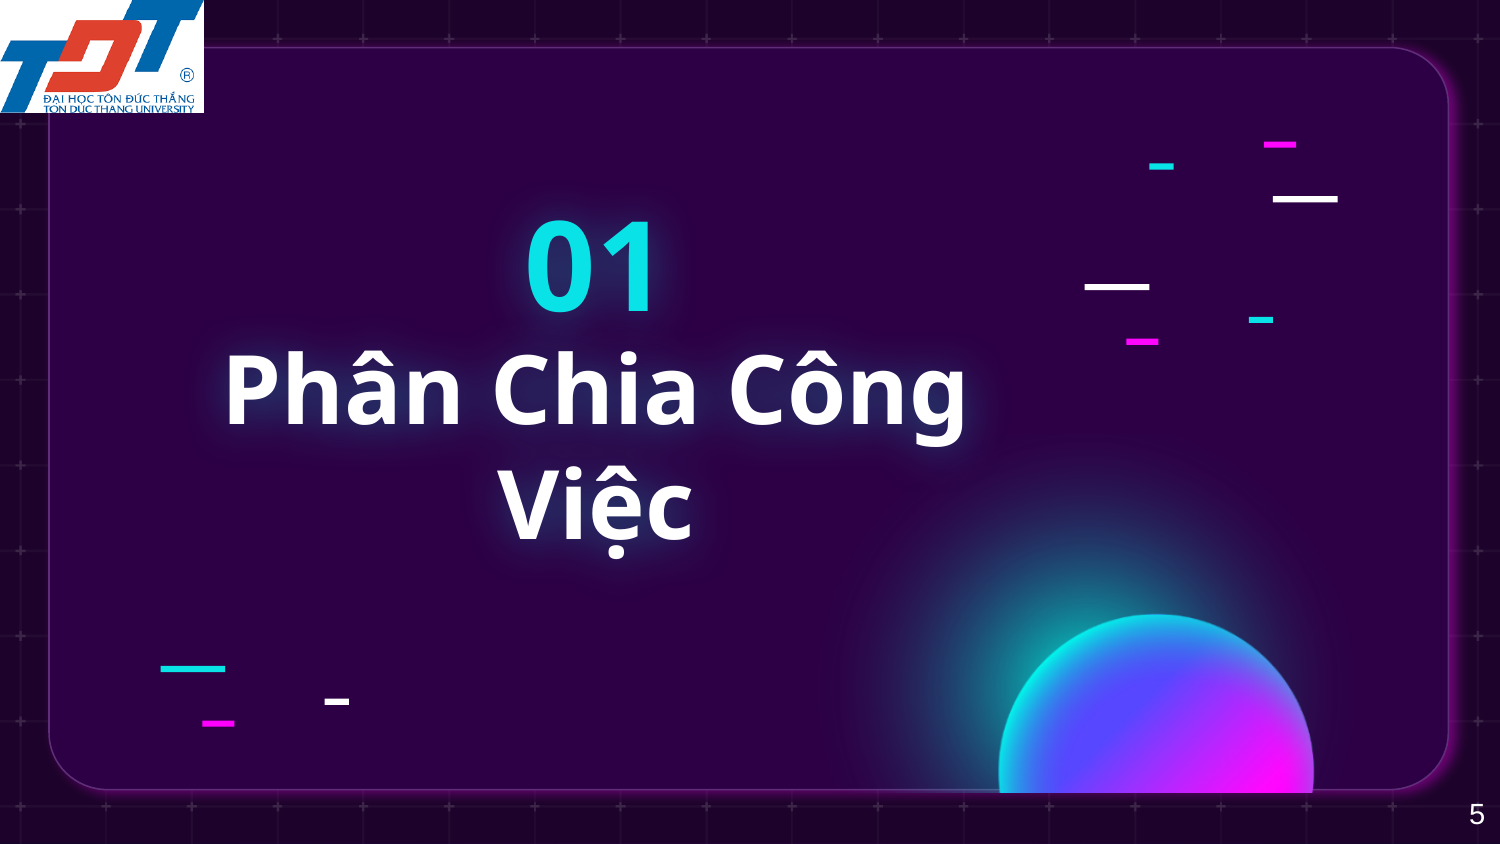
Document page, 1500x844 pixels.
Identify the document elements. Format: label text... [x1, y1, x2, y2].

title Phân Chia Công Việc [141, 374, 1051, 513]
title 01 [410, 192, 782, 331]
picture [807, 433, 1359, 793]
picture [0, 0, 204, 113]
text_box 5 [1050, 787, 1500, 844]
